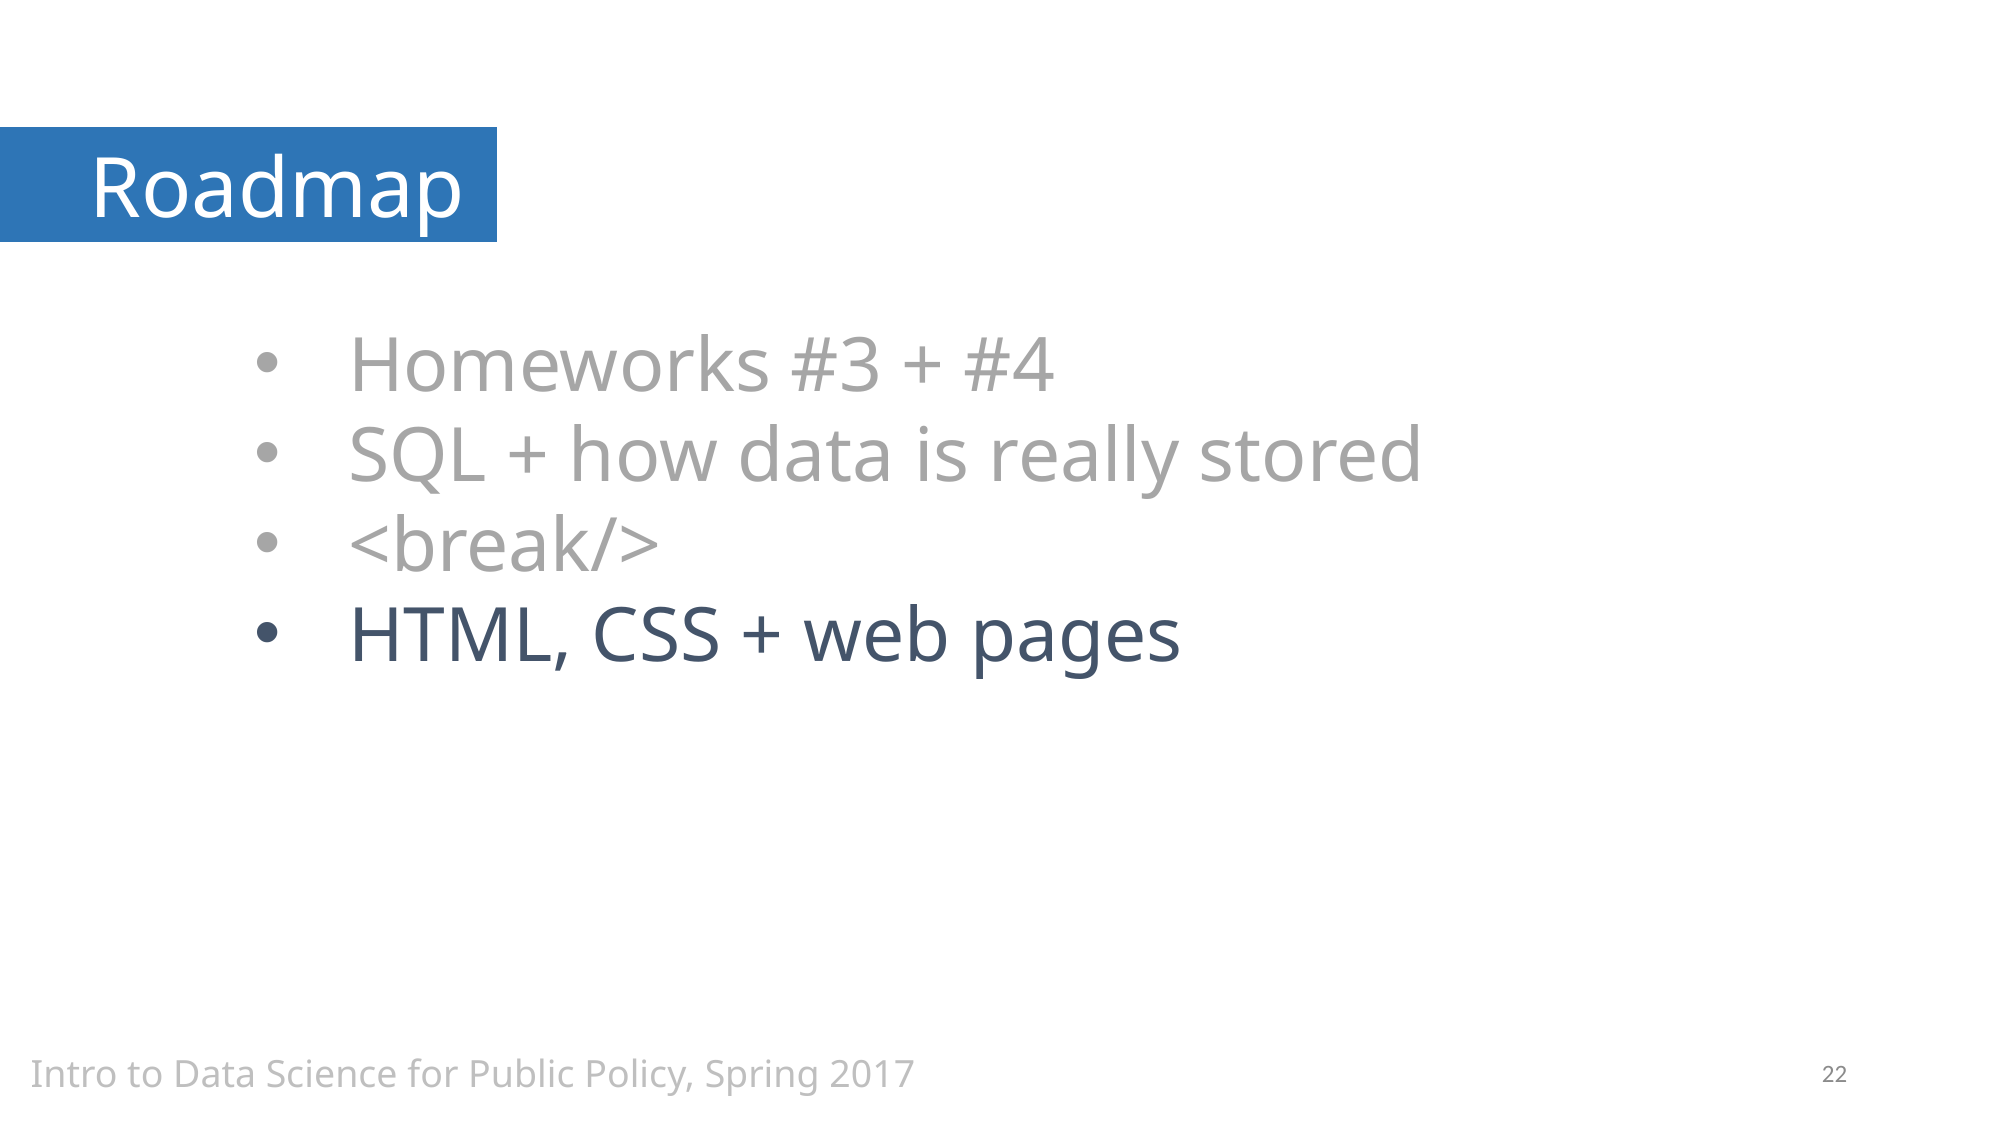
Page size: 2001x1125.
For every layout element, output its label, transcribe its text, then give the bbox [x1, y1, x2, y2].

text_box Roadmap [0, 127, 497, 242]
slide_number 22 [1412, 1042, 1863, 1103]
text_box Intro to Data Science for Public Policy, Spring 2017 [15, 1042, 932, 1103]
text_box Homeworks #3 + #4 SQL + how data is really stored <break/> HTML, CSS + web pages [239, 309, 1754, 775]
